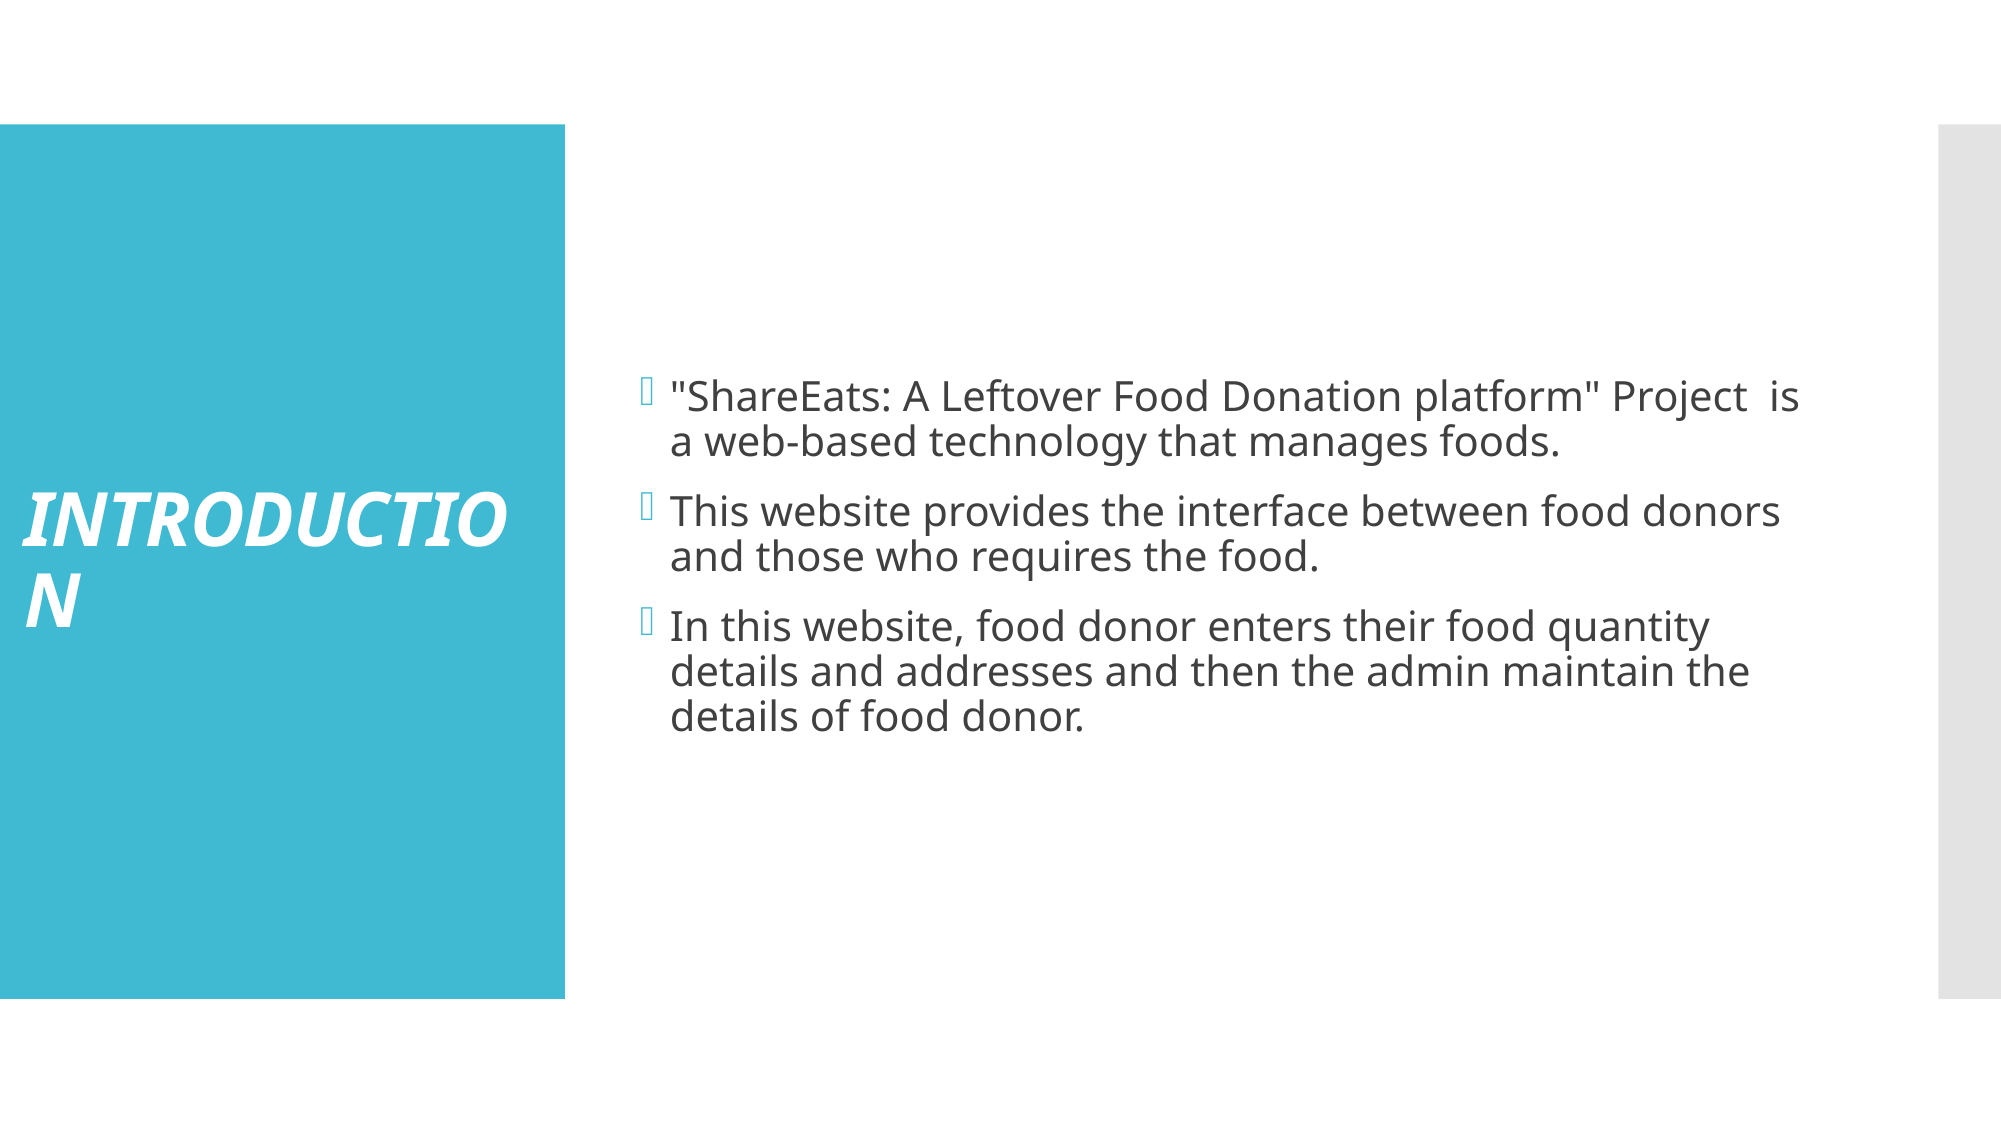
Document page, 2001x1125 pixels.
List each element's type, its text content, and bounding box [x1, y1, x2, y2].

list "ShareEats: A Leftover Food Donation platform" Project is a web-based technology that manages foods. This website provides the interface between food donors and those who requires the food. In this website, food donor enters their food quantity details and addresses and then the admin maintain the details of food donor. [625, 142, 1826, 983]
title INTRODUCTION [9, 185, 555, 940]
